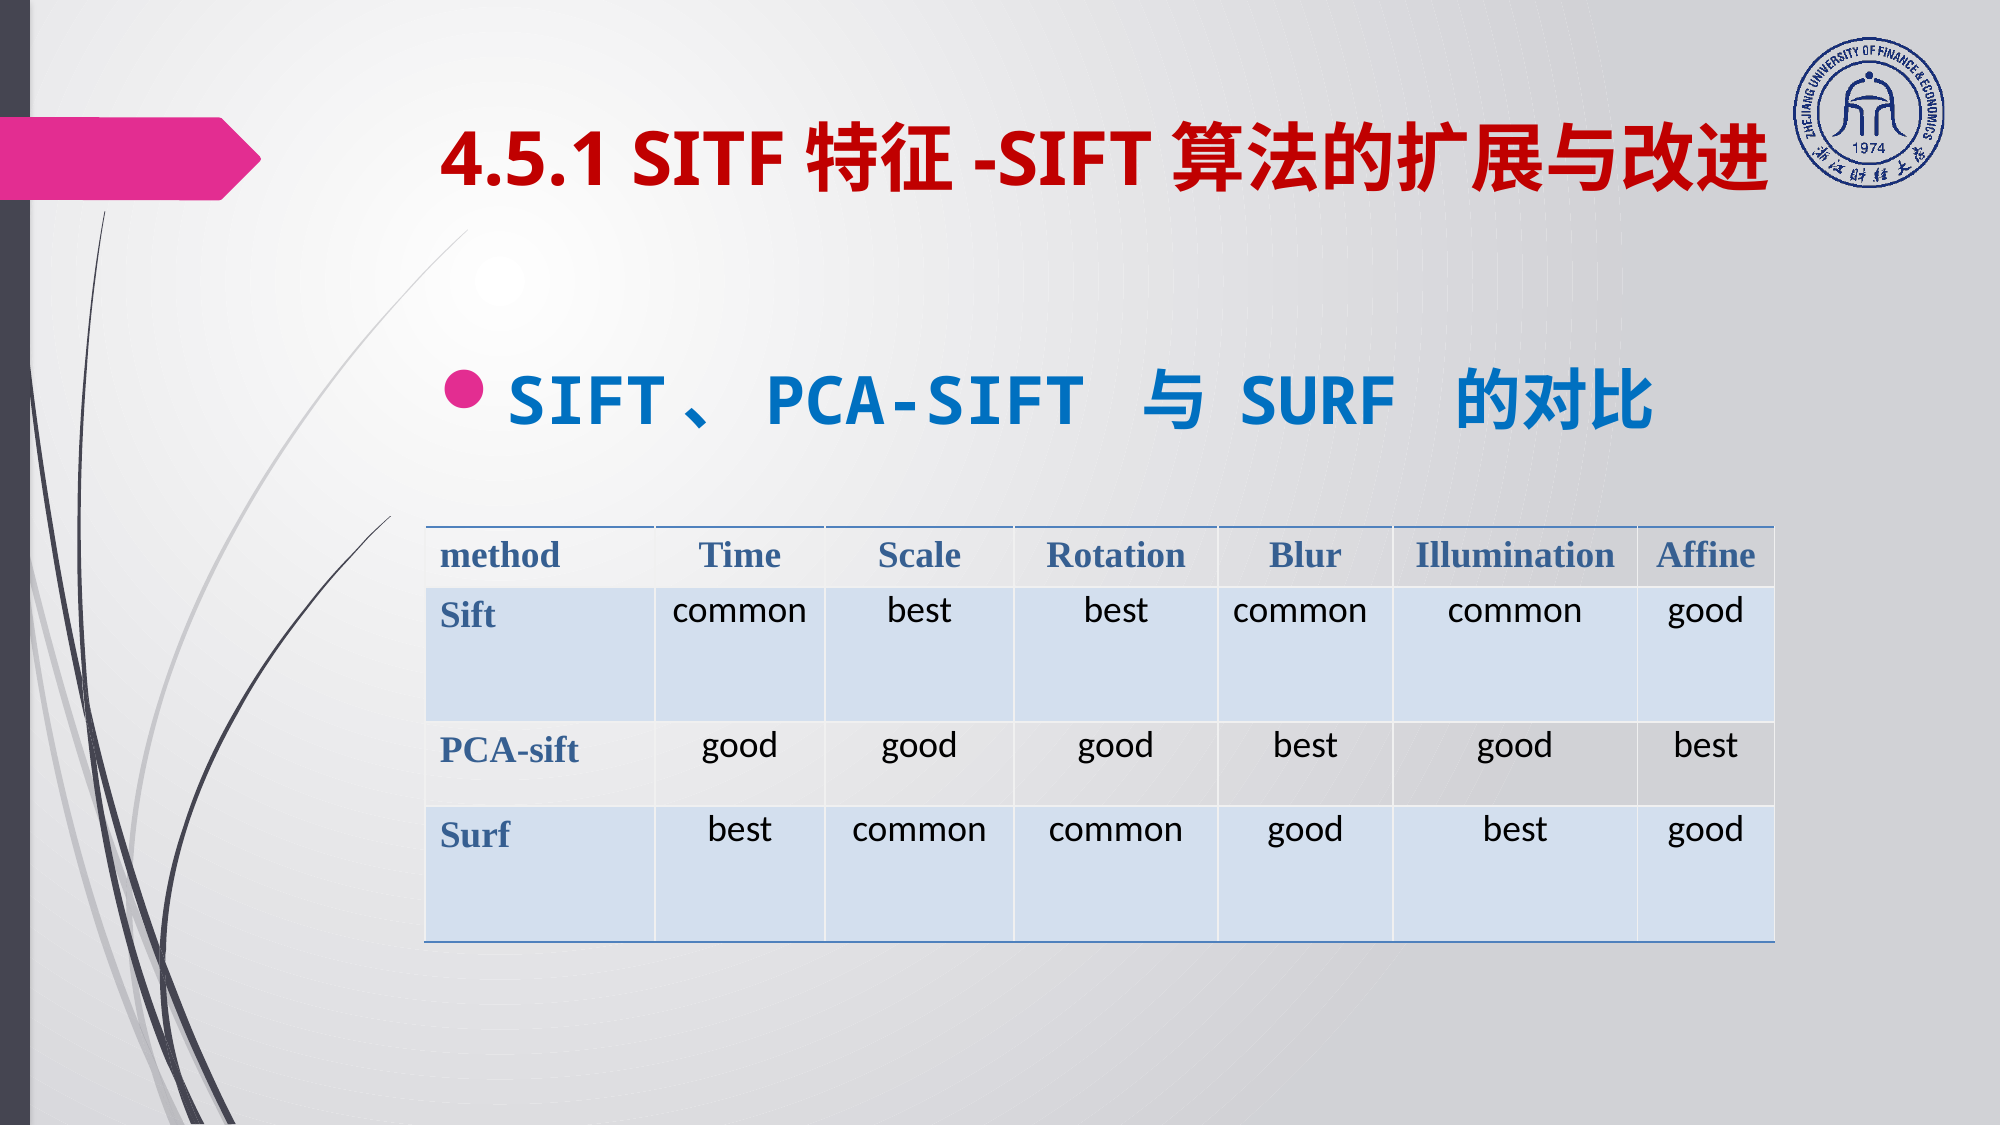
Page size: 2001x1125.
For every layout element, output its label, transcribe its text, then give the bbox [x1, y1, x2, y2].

table_header Time [656, 528, 824, 586]
table_cell common [826, 807, 1013, 941]
table_header Scale [826, 528, 1013, 586]
table_cell best [656, 807, 824, 941]
table_header Rotation [1015, 528, 1217, 586]
table_cell PCA-sift [426, 723, 654, 805]
table_cell common [1219, 588, 1392, 721]
table_header Affine [1638, 528, 1774, 586]
table_cell best [1638, 723, 1774, 805]
table_cell best [1219, 723, 1392, 805]
title 4.5.1 SITF特征-SIFT算法的扩展与改进 [425, 102, 1888, 313]
table_cell common [1394, 588, 1637, 721]
table_cell best [826, 588, 1013, 721]
table_cell common [1015, 807, 1217, 941]
table_cell good [1394, 723, 1637, 805]
table_cell best [1015, 588, 1217, 721]
table_header Blur [1219, 528, 1392, 586]
table_cell good [1015, 723, 1217, 805]
table_cell Sift [426, 588, 654, 721]
table_cell good [1638, 588, 1774, 721]
table_cell Surf [426, 807, 654, 941]
table_cell good [826, 723, 1013, 805]
table_cell good [1638, 807, 1774, 941]
table_cell common [656, 588, 824, 721]
table_cell good [656, 723, 824, 805]
list SIFT、PCA-SIFT 与 SURF 的对比 [424, 350, 1888, 970]
table_header method [426, 528, 654, 586]
table_cell good [1219, 807, 1392, 941]
table_header Illumination [1394, 528, 1637, 586]
table_cell best [1394, 807, 1637, 941]
picture [1793, 37, 1945, 188]
